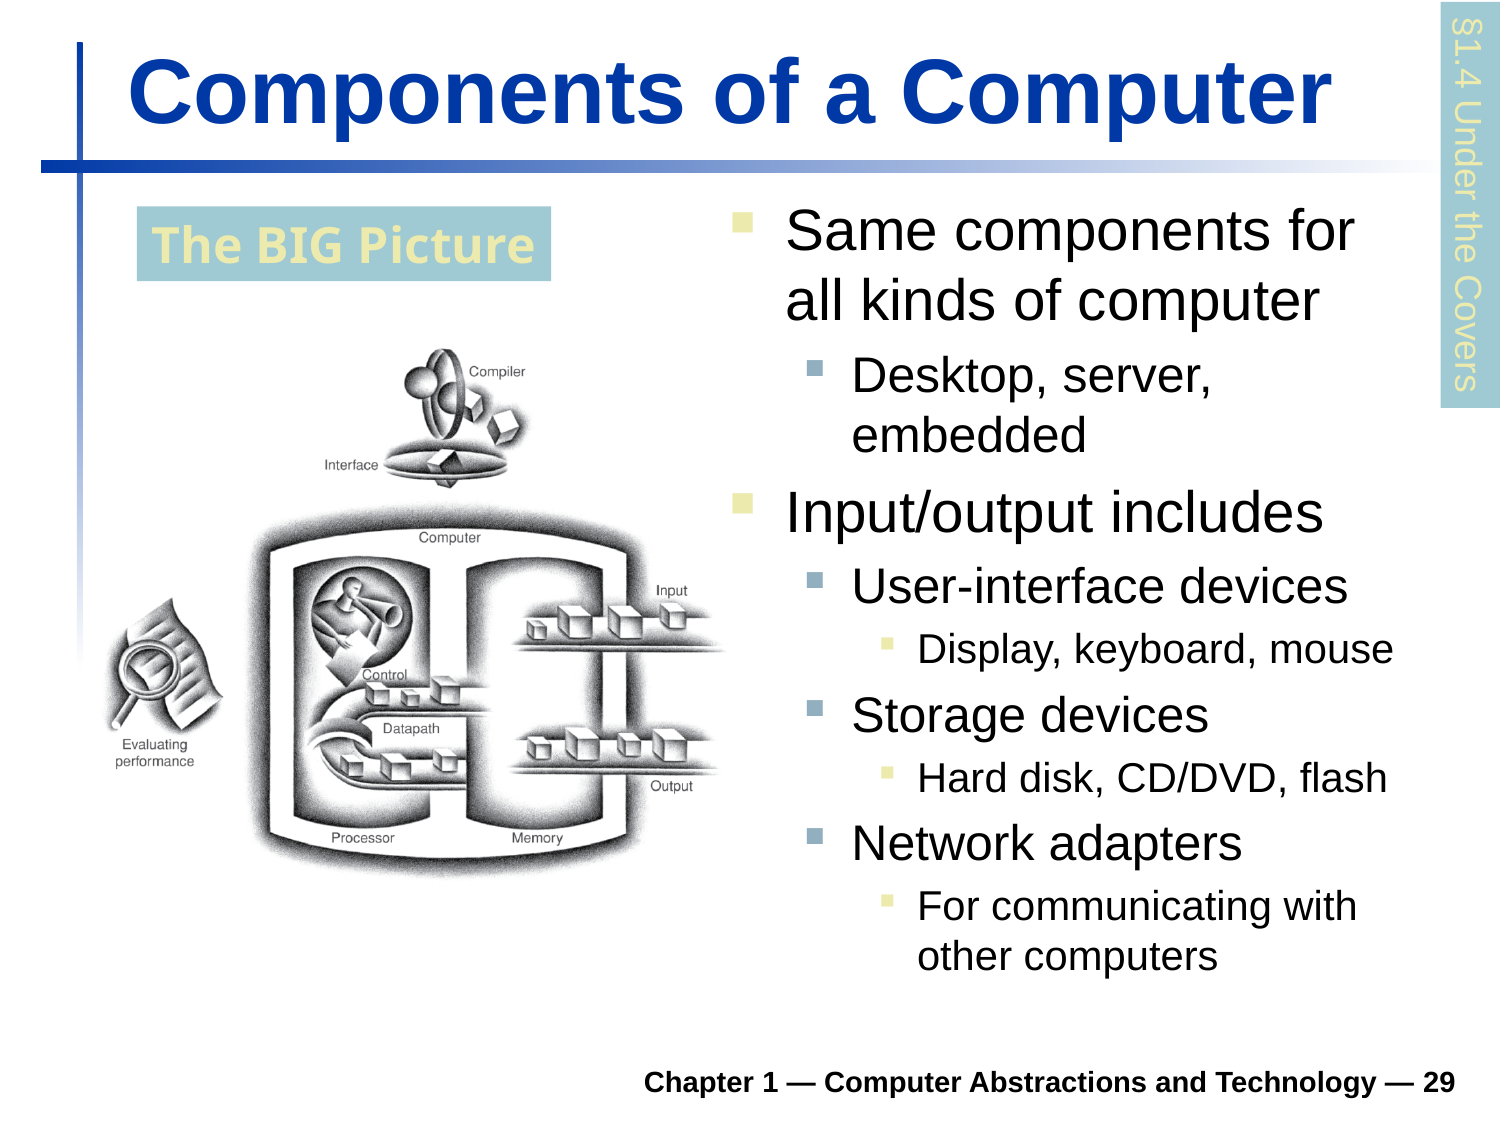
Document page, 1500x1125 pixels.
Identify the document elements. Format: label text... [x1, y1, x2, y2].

text_box §1.4 Under the Covers [1440, 1, 1500, 408]
picture [88, 337, 741, 897]
list Same components for all kinds of computer Desktop, server, embedded Input/output includes User-interface devices Display, keyboard, mouse Storage devices Hard disk, CD/DVD, flash Network adapters For communicating with other computers [714, 184, 1469, 1024]
title Components of a Computer [112, 23, 1440, 149]
footer Chapter 1 — Computer Abstractions and Technology — 29 [277, 1046, 1471, 1106]
text_box The BIG Picture [136, 206, 552, 282]
